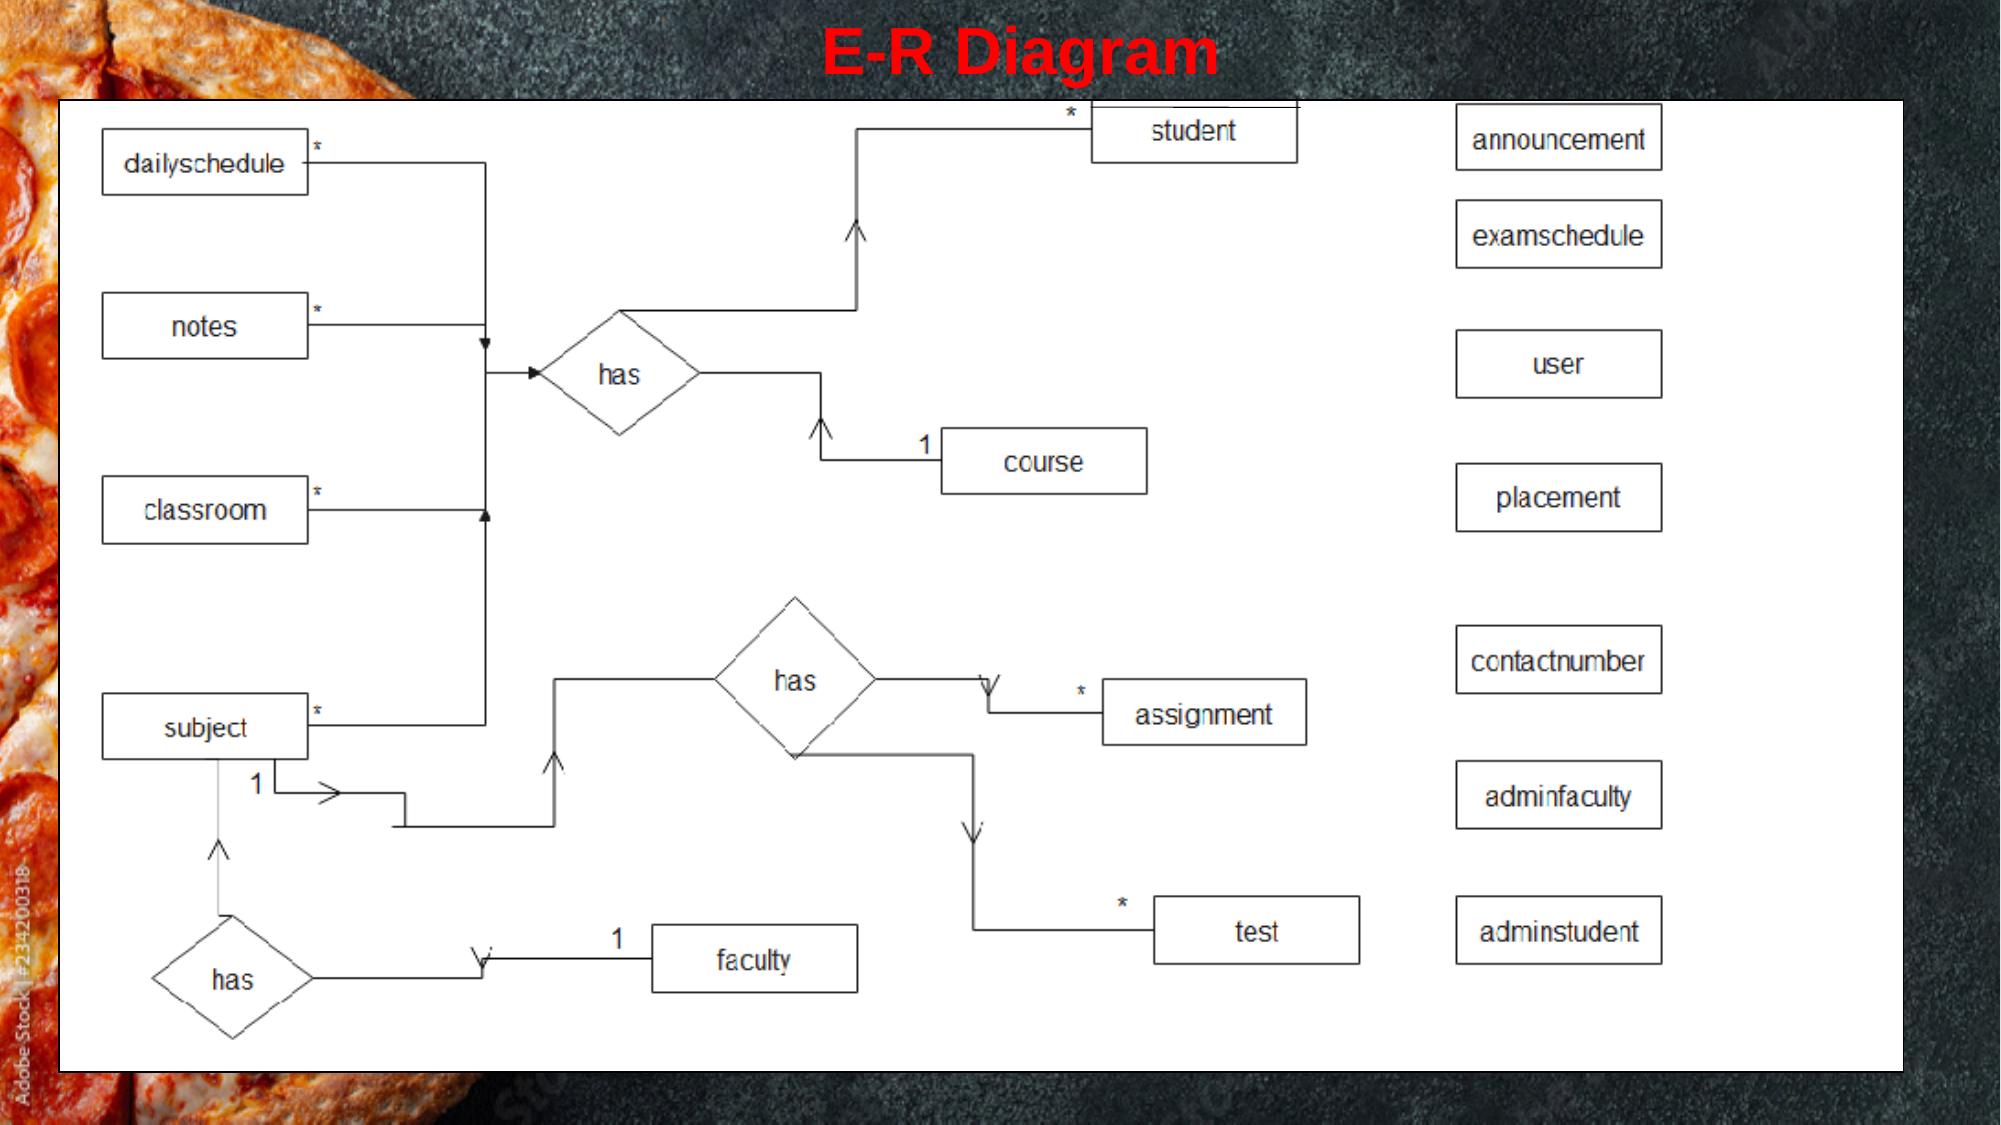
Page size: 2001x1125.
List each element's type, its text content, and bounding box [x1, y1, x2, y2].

text_box E-R Diagram [360, 0, 1535, 96]
picture [0, 0, 2001, 1125]
